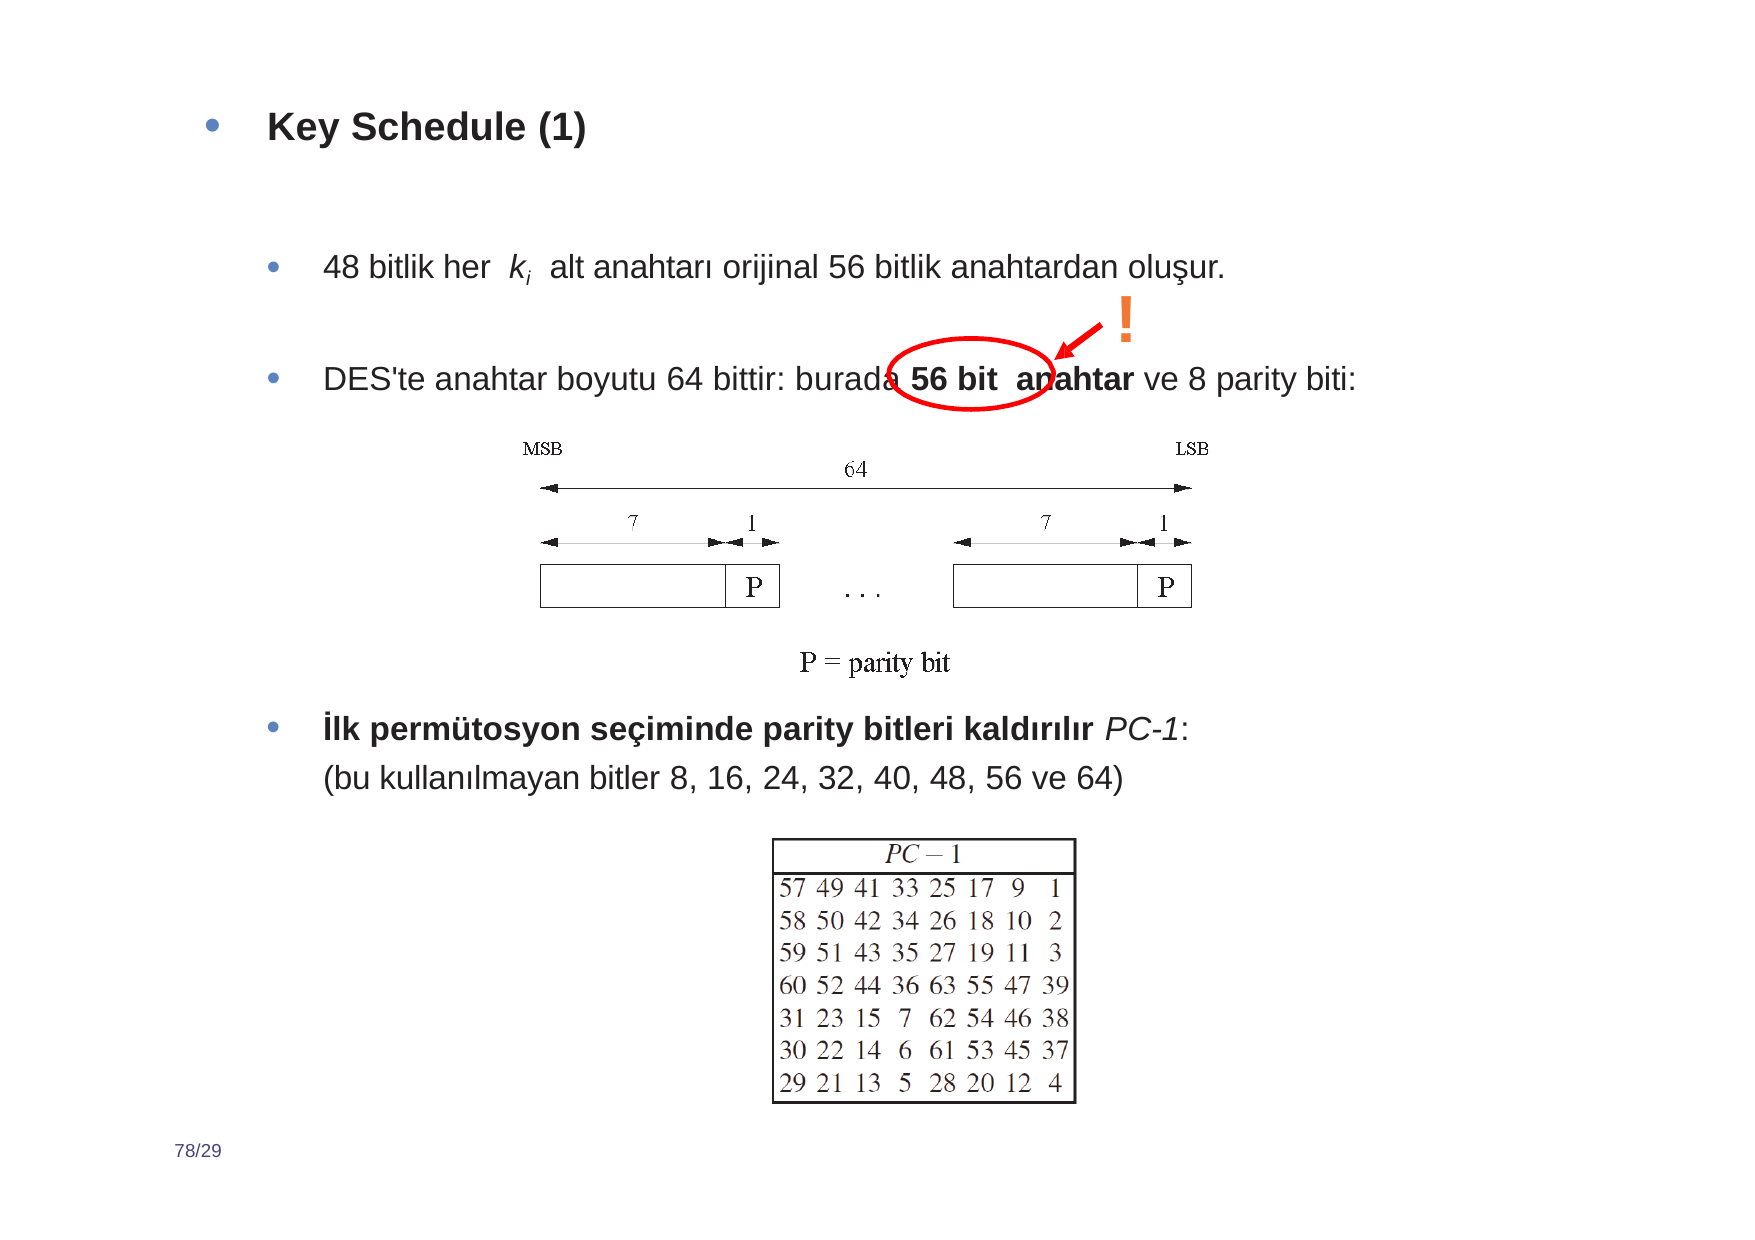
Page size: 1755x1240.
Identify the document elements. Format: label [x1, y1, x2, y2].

text_box [770, 836, 1079, 1105]
text_box [264, 706, 1343, 806]
text_box [523, 436, 1209, 679]
text_box [202, 101, 589, 161]
text_box [264, 243, 1465, 410]
slide_number [170, 1139, 224, 1164]
